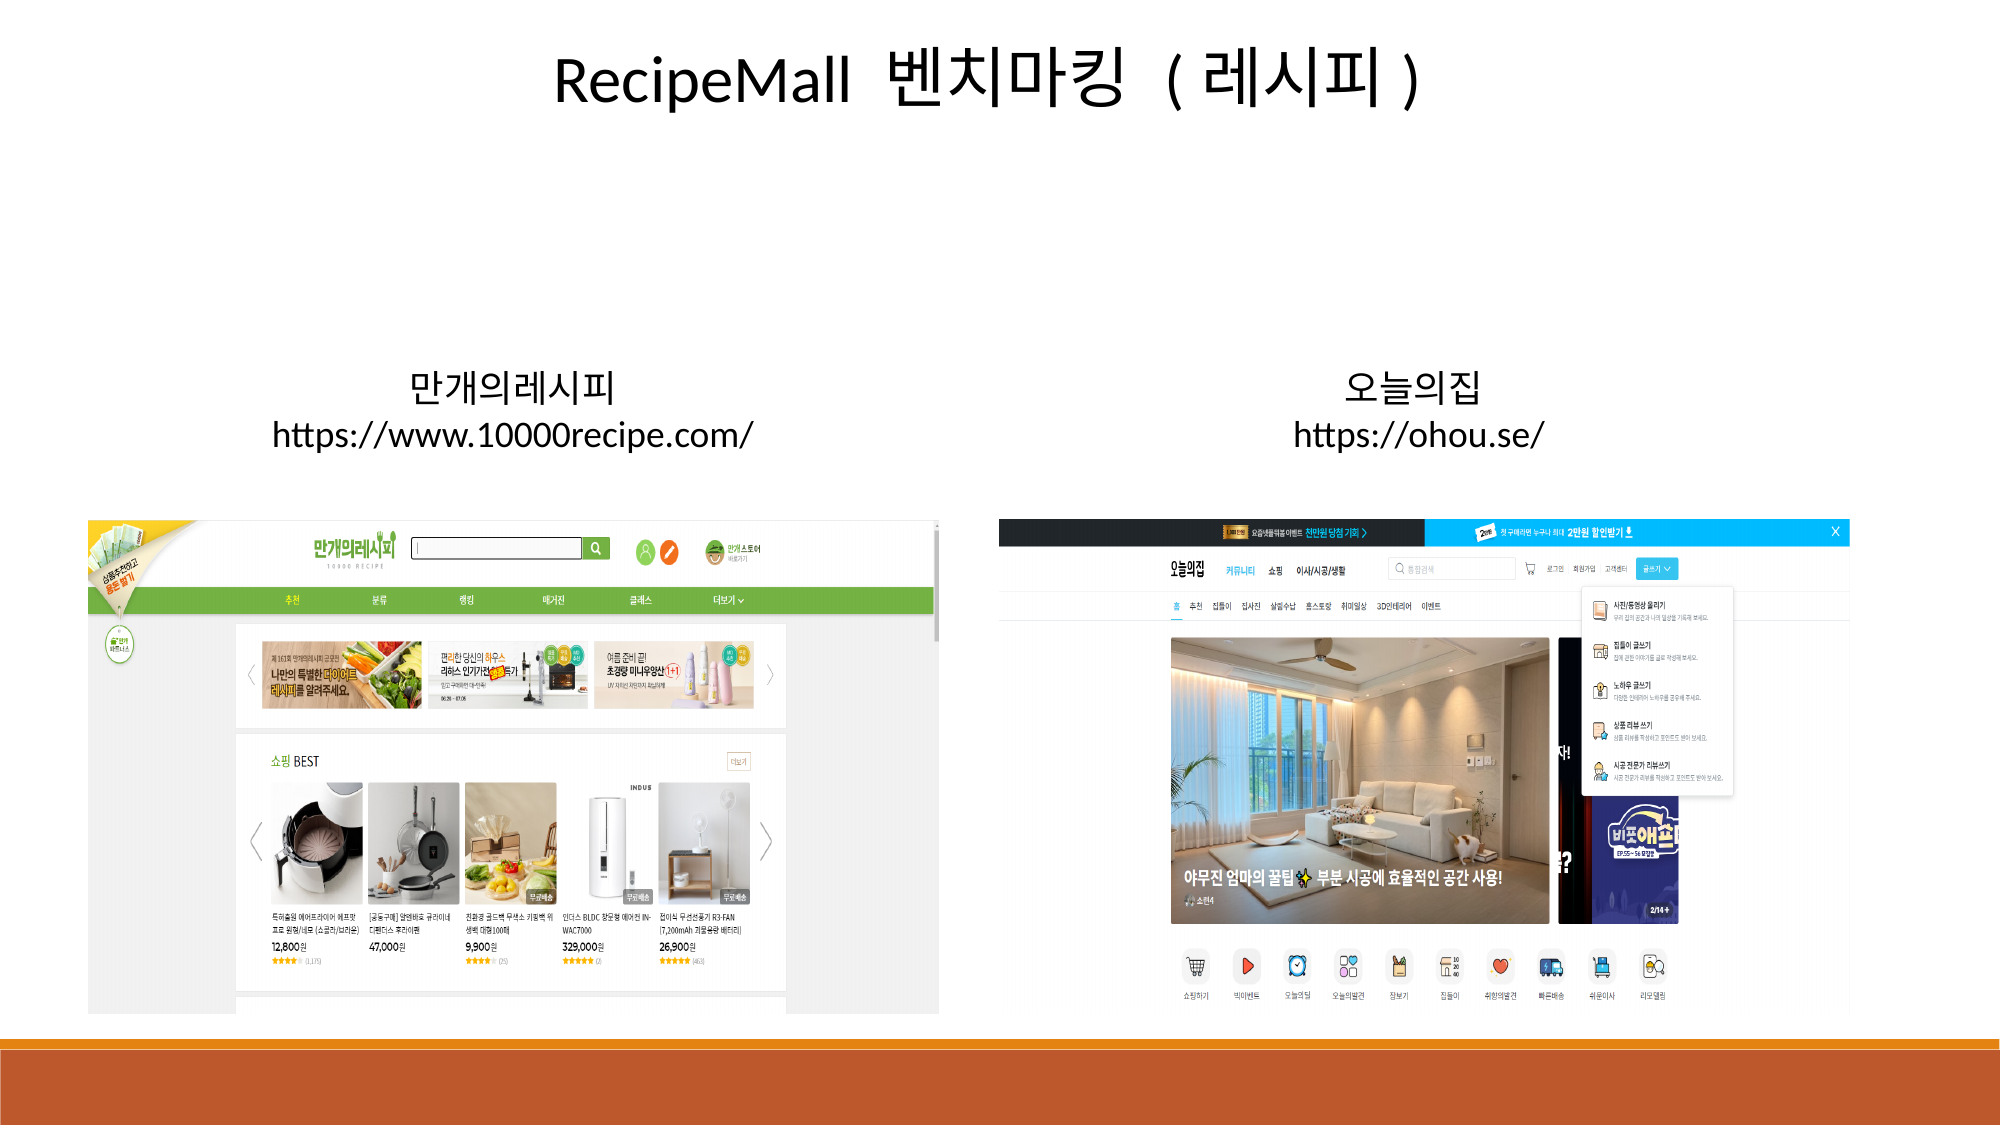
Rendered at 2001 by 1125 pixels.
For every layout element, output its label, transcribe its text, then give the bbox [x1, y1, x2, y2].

text_box RecipeMall 벤치마킹 (레시피) [538, 27, 1461, 123]
picture [1476, 524, 1496, 541]
picture [1582, 529, 1588, 537]
picture [1604, 528, 1614, 537]
picture [87, 518, 939, 1014]
text_box 만개의레시피 https://www.10000recipe.com/ [238, 357, 788, 463]
text_box 오늘의집 https://ohou.se/ [1144, 357, 1694, 463]
picture [999, 518, 1851, 1014]
